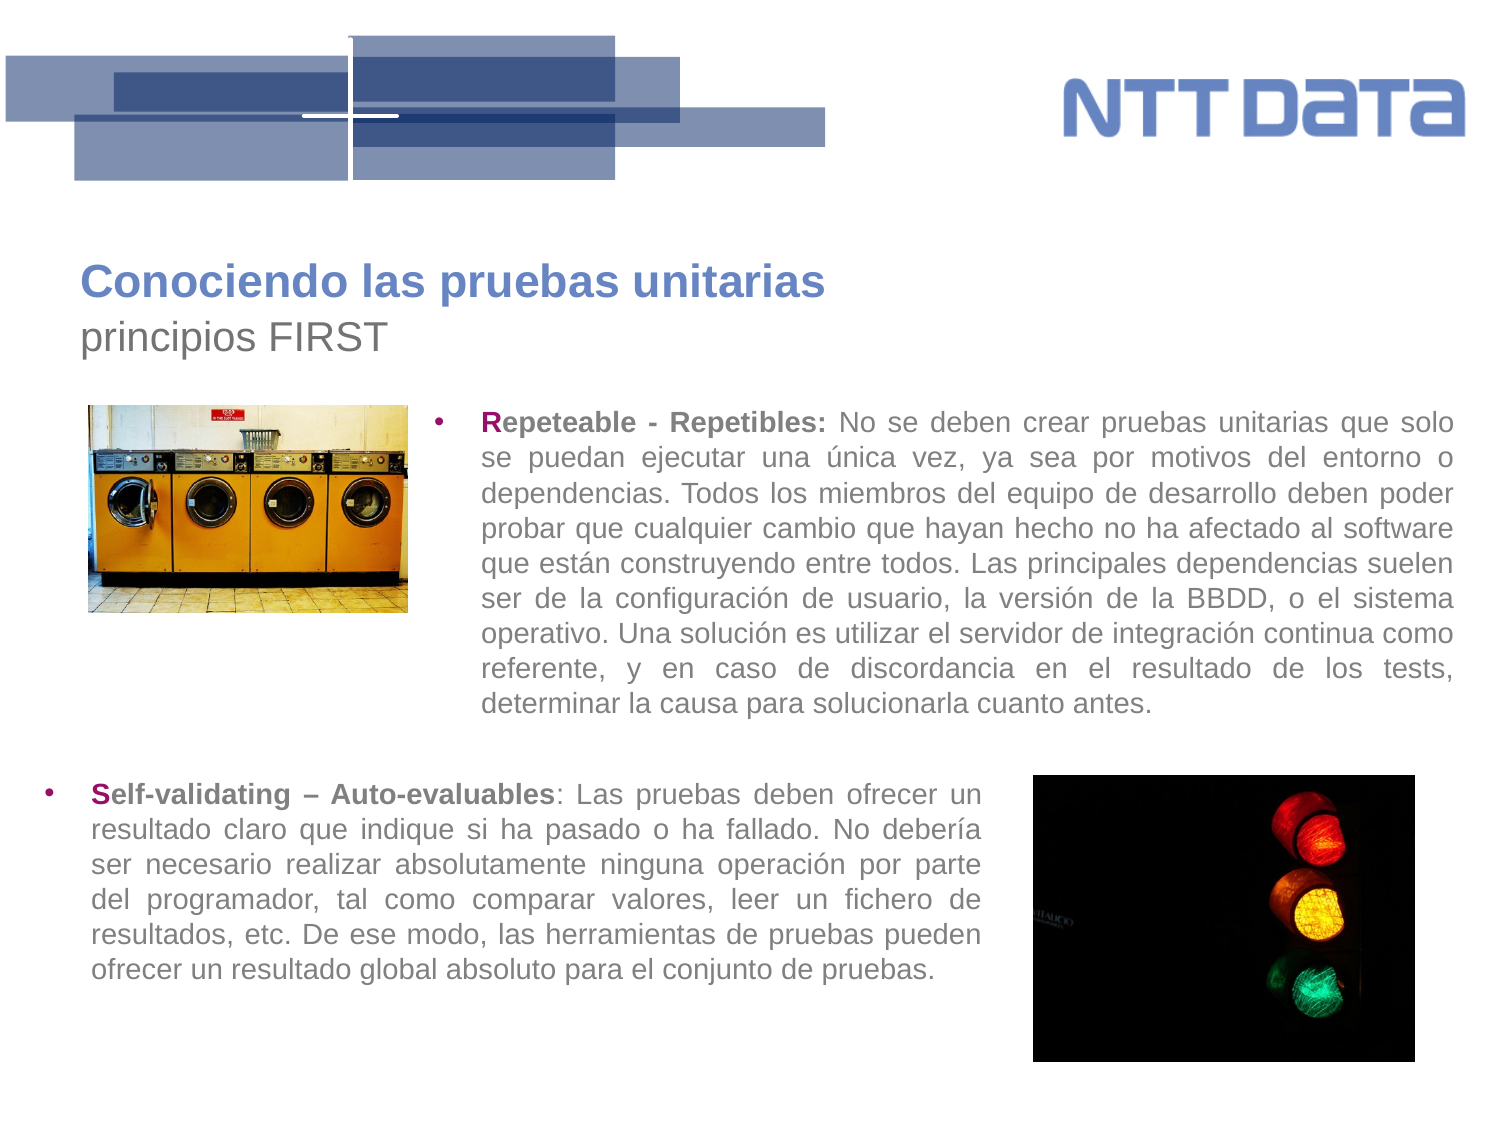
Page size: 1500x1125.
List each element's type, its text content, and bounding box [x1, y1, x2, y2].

picture [1032, 774, 1415, 1062]
text_box Repeteable - Repetibles: No se deben crear pruebas unitarias que solo se puedan ejecutar una única vez, ya sea por motivos del entorno o dependencias. Todos los miembros del equipo de desarrollo deben poder probar que cualquier cambio que hayan hecho no ha afectado al software que están construyendo entre todos. Las principales dependencias suelen ser de la configuración de usuario, la versión de la BBDD, o el sistema operativo. Una solución es utilizar el servidor de integración continua como referente, y en caso de discordancia en el resultado de los tests, determinar la causa para solucionarla cuanto antes. [419, 403, 1471, 776]
picture [88, 405, 408, 613]
text_box Self-validating – Auto-evaluables: Las pruebas deben ofrecer un resultado claro que indique si ha pasado o ha fallado. No debería ser necesario realizar absolutamente ninguna operación por parte del programador, tal como comparar valores, leer un fichero de resultados, etc. De ese modo, las herramientas de pruebas pueden ofrecer un resultado global absoluto para el conjunto de pruebas. [29, 775, 998, 1078]
picture [1063, 78, 1466, 138]
title Conociendo las pruebas unitarias [64, 243, 1424, 302]
list principios FIRST [64, 302, 1424, 374]
